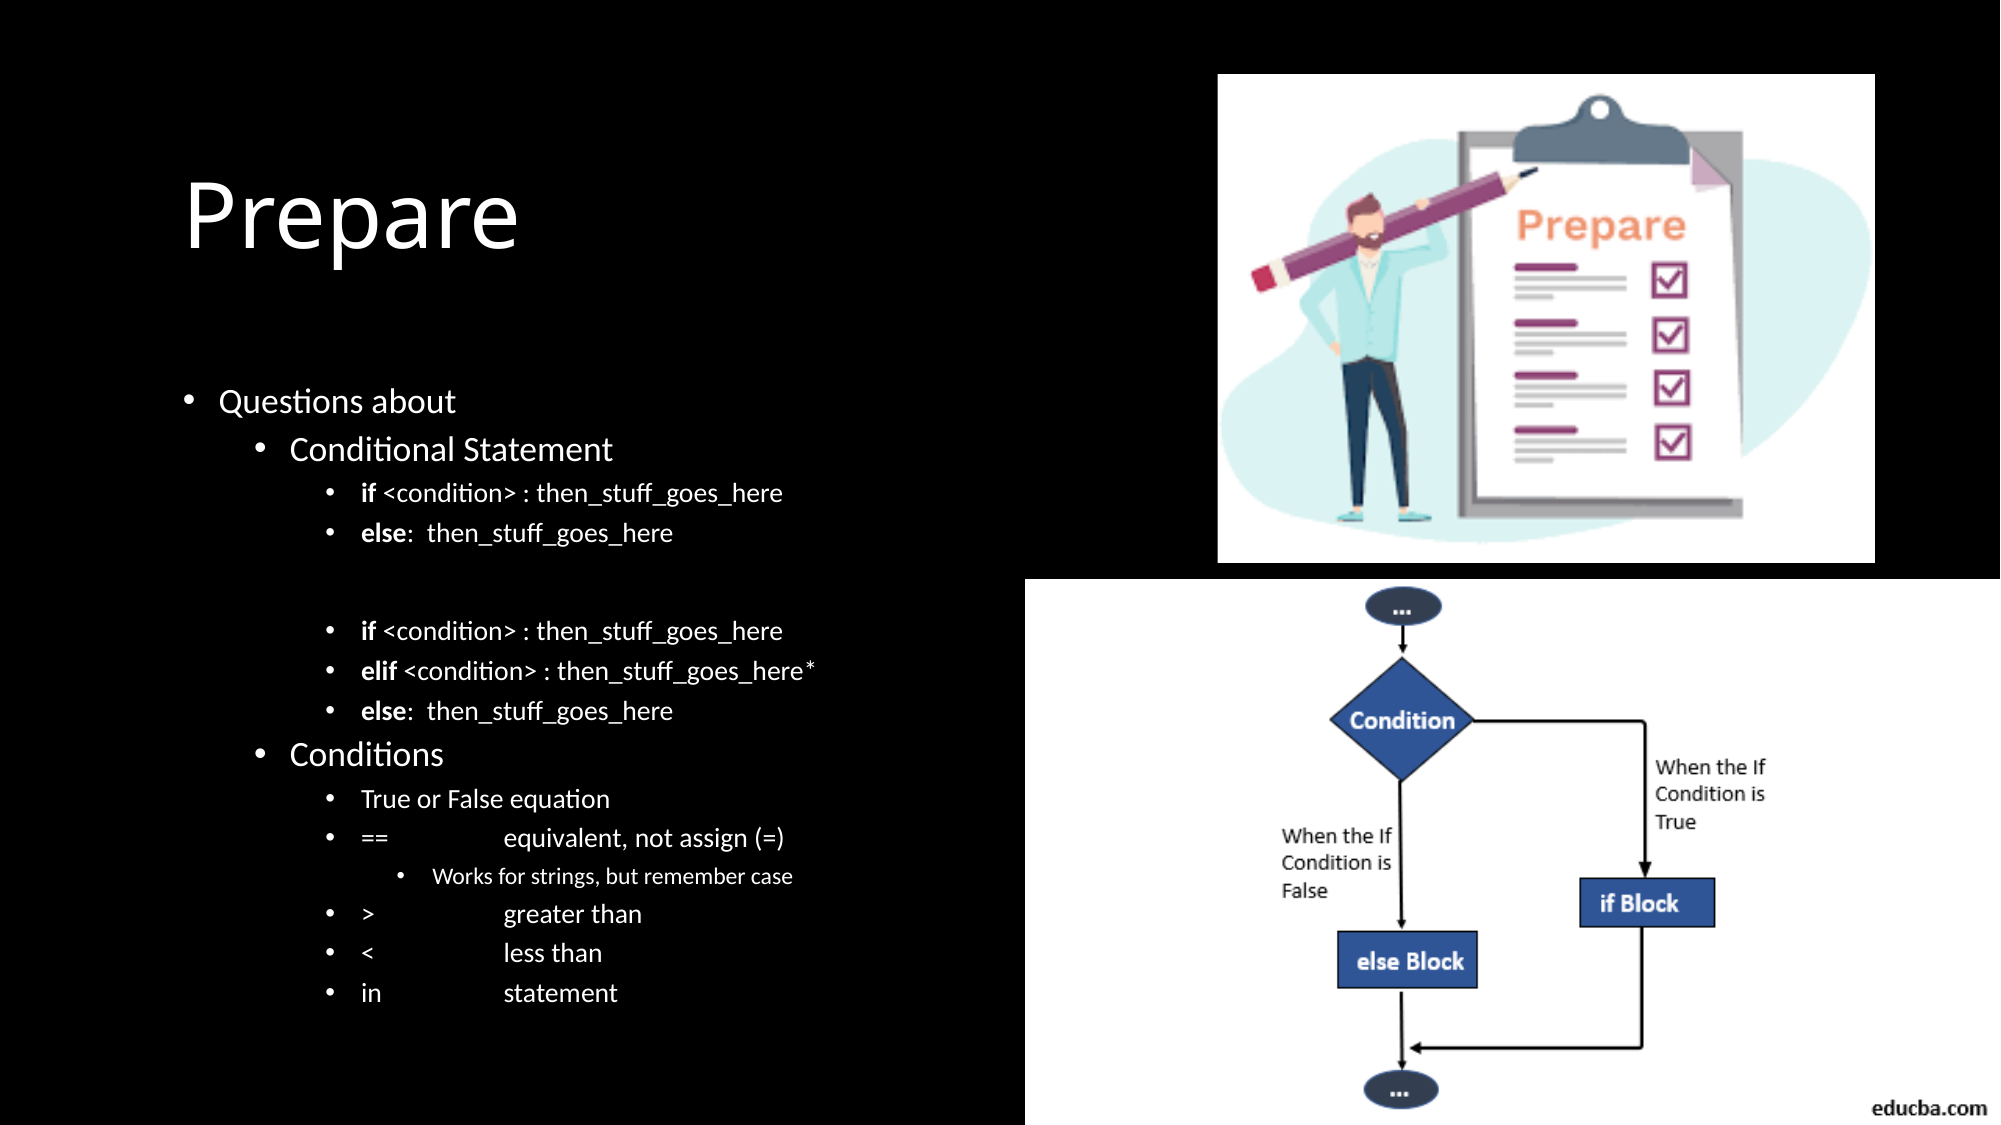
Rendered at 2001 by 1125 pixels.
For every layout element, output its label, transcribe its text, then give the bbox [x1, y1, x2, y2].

list Questions about Conditional Statement if <condition> : then_stuff_goes_here else: then_stuff_goes_here if <condition> : then_stuff_goes_here elif <condition> : then_stuff_goes_here* else: then_stuff_goes_here Conditions True or False equation == equivalent, not assign (=) Works for strings, but remember case > greater than < less than in statement [168, 375, 1002, 1020]
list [1217, 74, 1875, 563]
title Prepare [168, 96, 999, 342]
picture [1024, 579, 2000, 1125]
